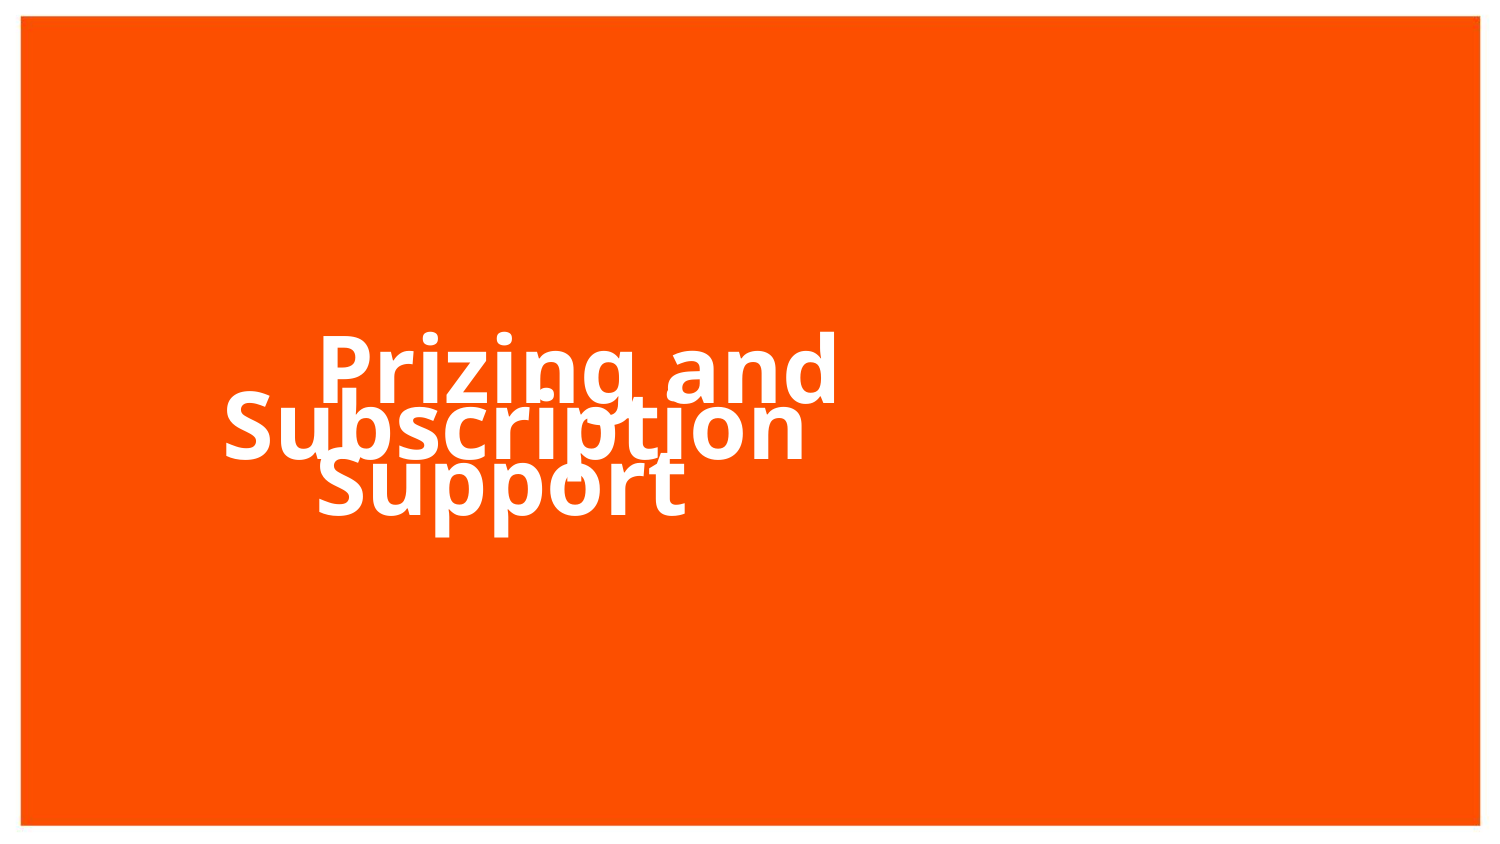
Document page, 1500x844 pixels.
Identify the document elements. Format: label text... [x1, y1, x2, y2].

title Prizing and Support [300, 259, 1242, 585]
picture [0, 0, 207, 844]
picture [1289, 0, 1500, 844]
title Subscription [207, 0, 1289, 844]
